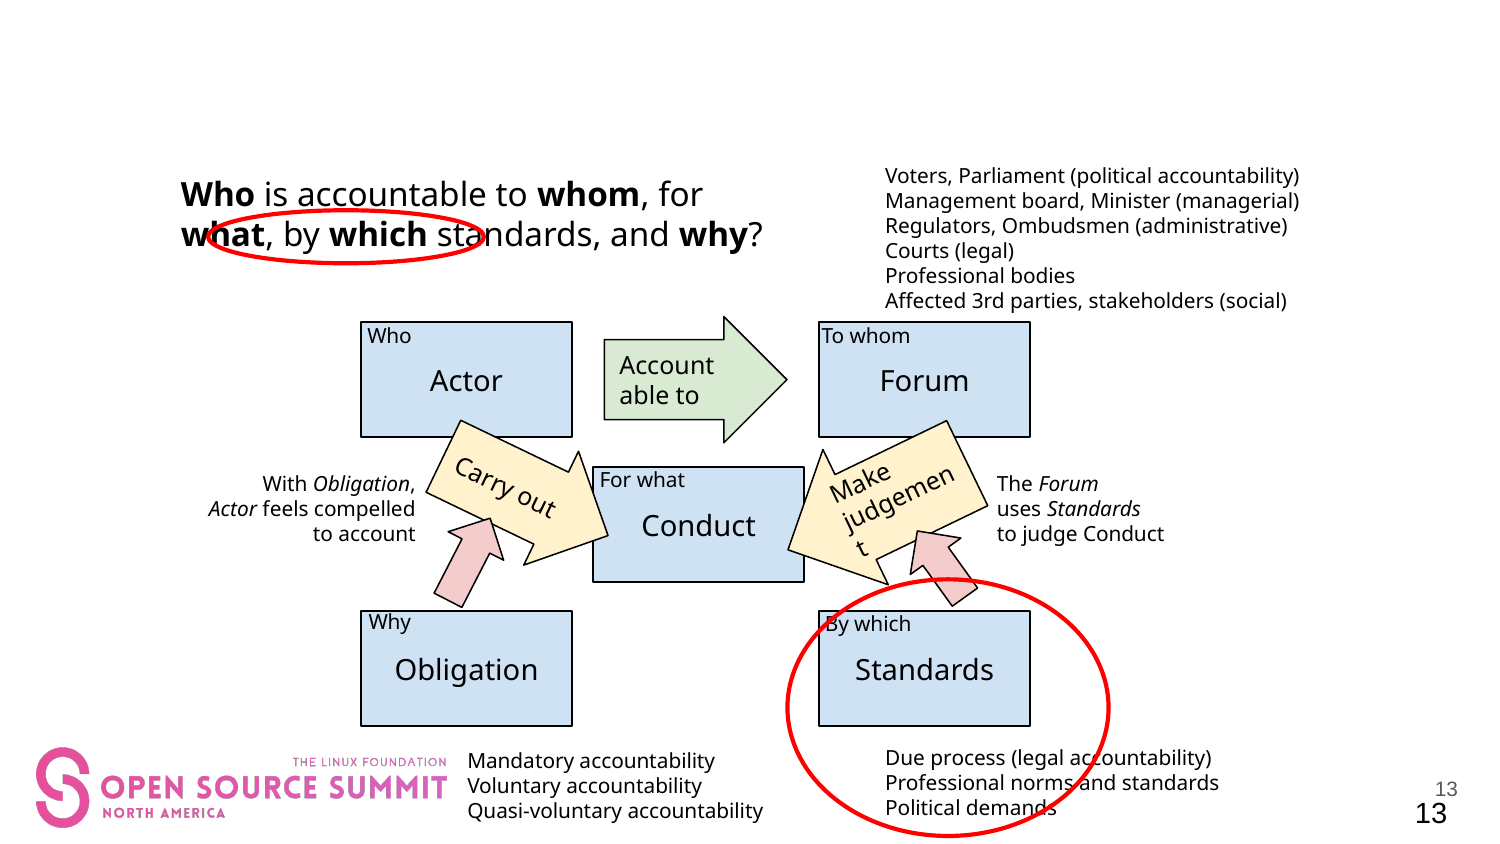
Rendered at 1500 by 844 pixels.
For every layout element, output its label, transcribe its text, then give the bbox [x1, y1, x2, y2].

text_box By which [779, 598, 858, 649]
text_box Carry out [426, 420, 609, 566]
text_box [206, 208, 486, 266]
text_box The Forum uses Standards to judge Conduct [981, 456, 1253, 561]
text_box Who is accountable to whom, for what, by which standards, and why? [165, 158, 798, 268]
text_box Mandatory accountability Voluntary accountability Quasi-voluntary accountability [452, 732, 863, 838]
text_box Forum [819, 328, 1031, 438]
text_box Why [301, 596, 478, 647]
text_box 13 [1403, 779, 1494, 844]
text_box [910, 530, 971, 578]
text_box Make judgement [787, 420, 988, 585]
text_box For what [554, 454, 731, 505]
picture [36, 747, 447, 828]
text_box With Obligation, Actor feels compelled to account [110, 456, 431, 561]
text_box To whom [798, 309, 934, 360]
text_box [785, 577, 1111, 839]
text_box [434, 518, 504, 596]
text_box Who [337, 309, 442, 360]
text_box Actor [361, 322, 573, 438]
text_box Voters, Parliament (political accountability) Management board, Minister (managerial) Regulators, Ombudsmen (administrative) Courts (legal) Professional bodies Affected 3rd parties, stakeholders (social) [870, 147, 1404, 328]
text_box Account able to [604, 316, 787, 443]
text_box Obligation [361, 611, 573, 727]
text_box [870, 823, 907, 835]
text_box Conduct [593, 466, 804, 582]
text_box Due process (legal accountability) Professional norms and standards Political demands [989, 729, 1281, 835]
